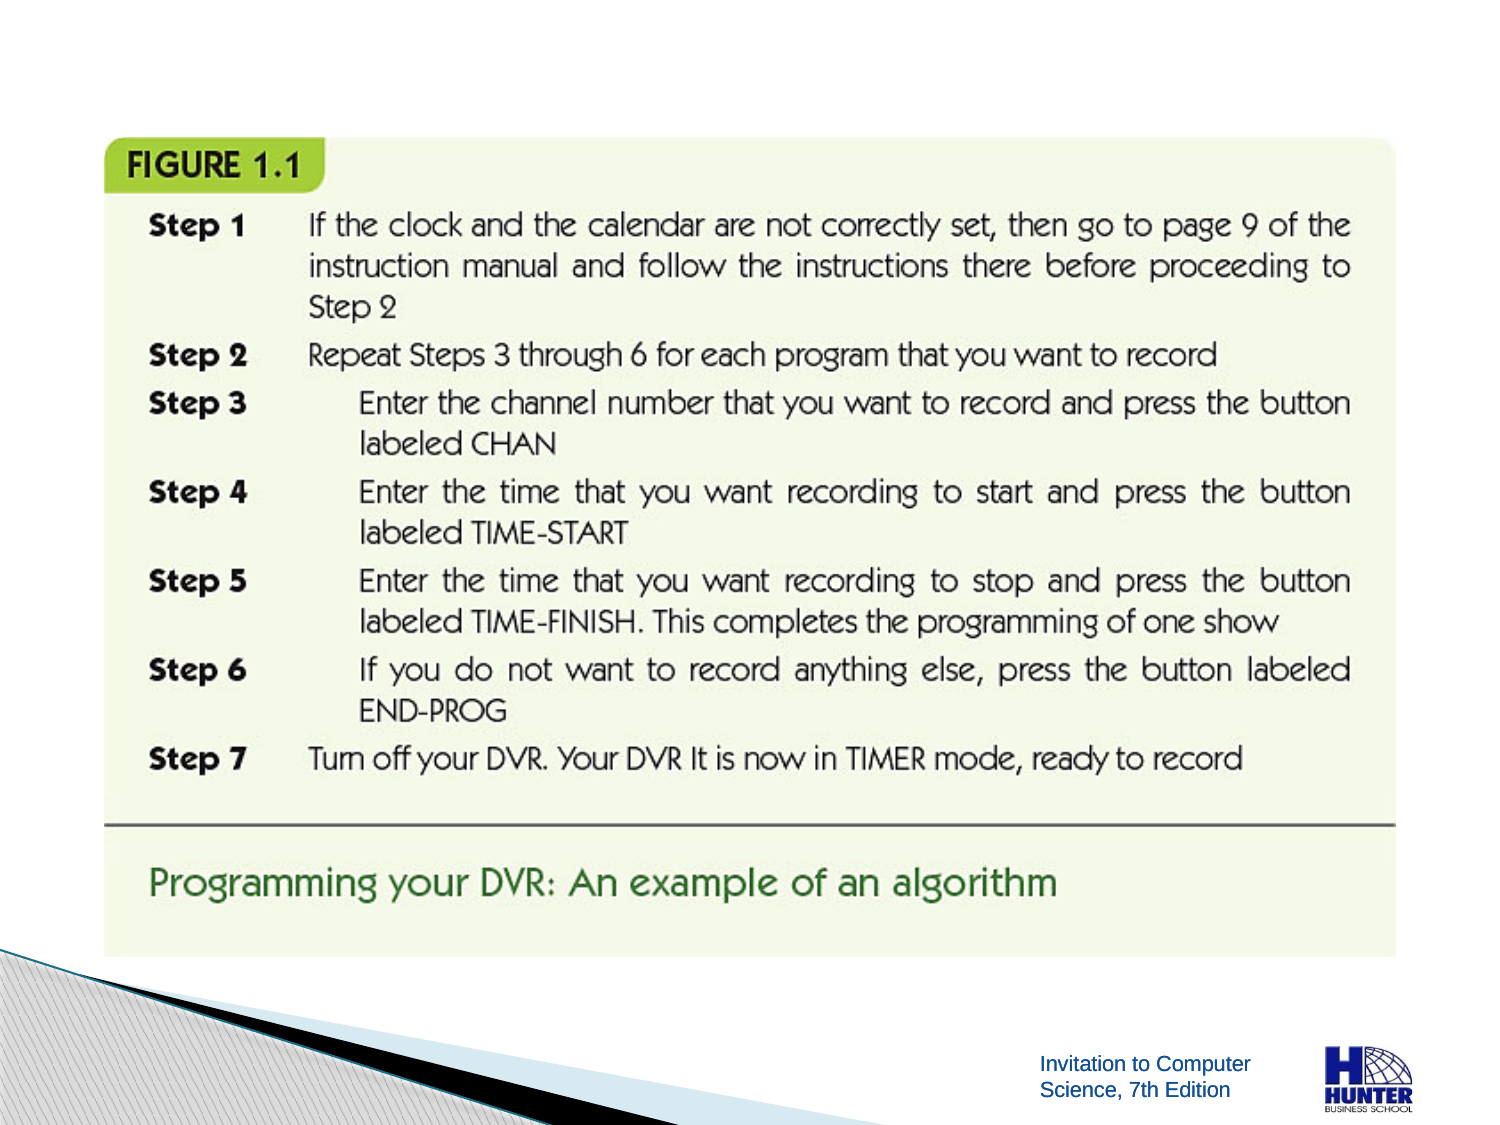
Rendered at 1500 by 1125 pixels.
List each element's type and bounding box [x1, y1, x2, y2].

picture [104, 137, 1396, 957]
picture [1325, 1046, 1413, 1113]
